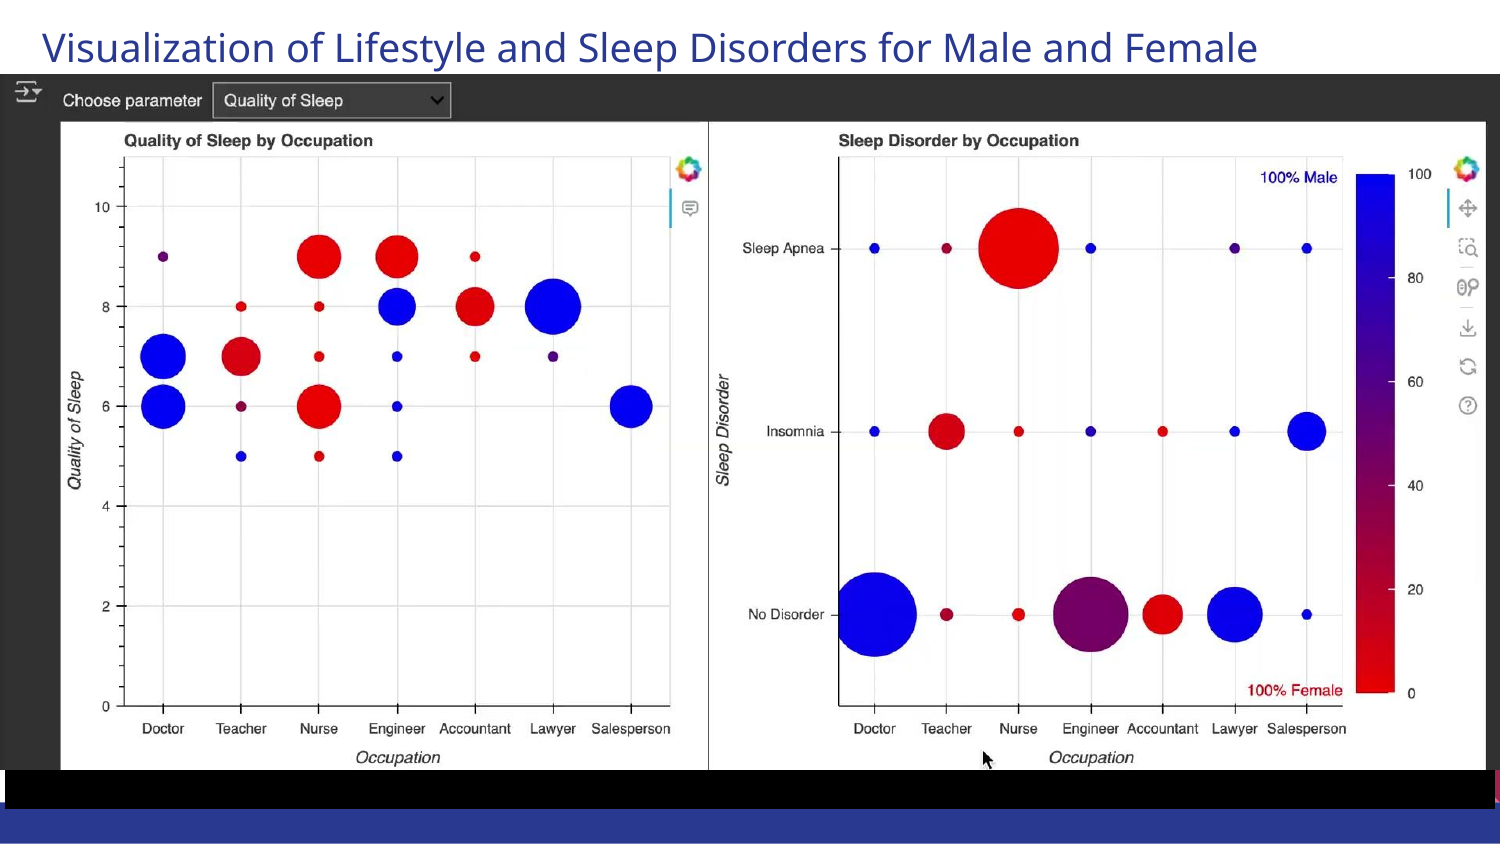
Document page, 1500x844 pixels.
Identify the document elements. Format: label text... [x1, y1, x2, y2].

title Visualization of Lifestyle and Sleep Disorders for Male and Female Participants ParticipantsParticipants [27, 8, 1500, 73]
picture [0, 74, 1500, 810]
